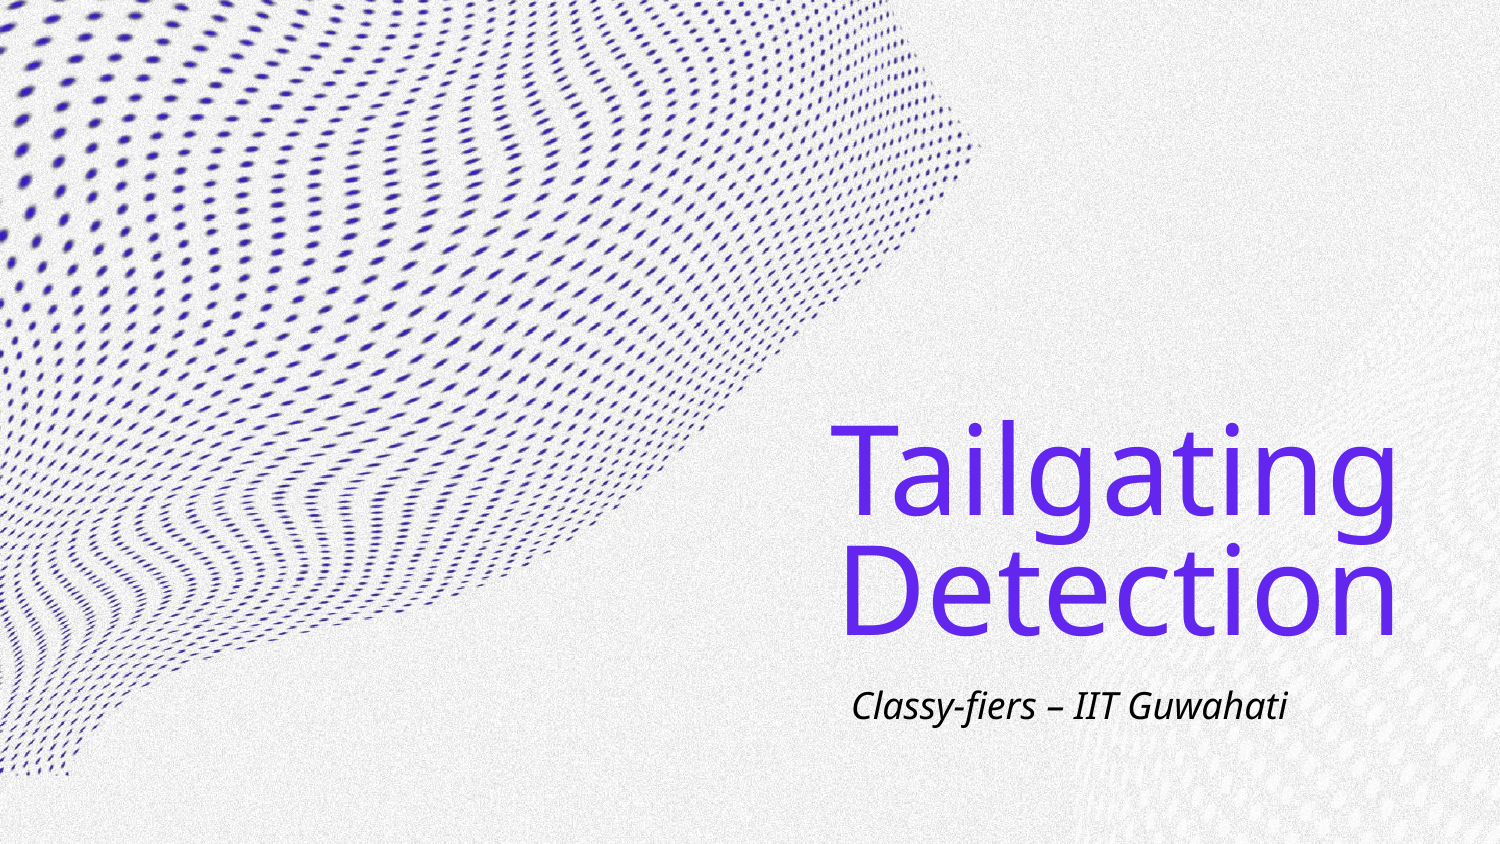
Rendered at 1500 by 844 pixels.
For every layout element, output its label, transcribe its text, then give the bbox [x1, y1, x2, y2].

picture [0, 0, 1500, 844]
title Tailgating Detection [490, 395, 1419, 675]
text_box Classy-fiers – IIT Guwahati [750, 674, 1390, 735]
